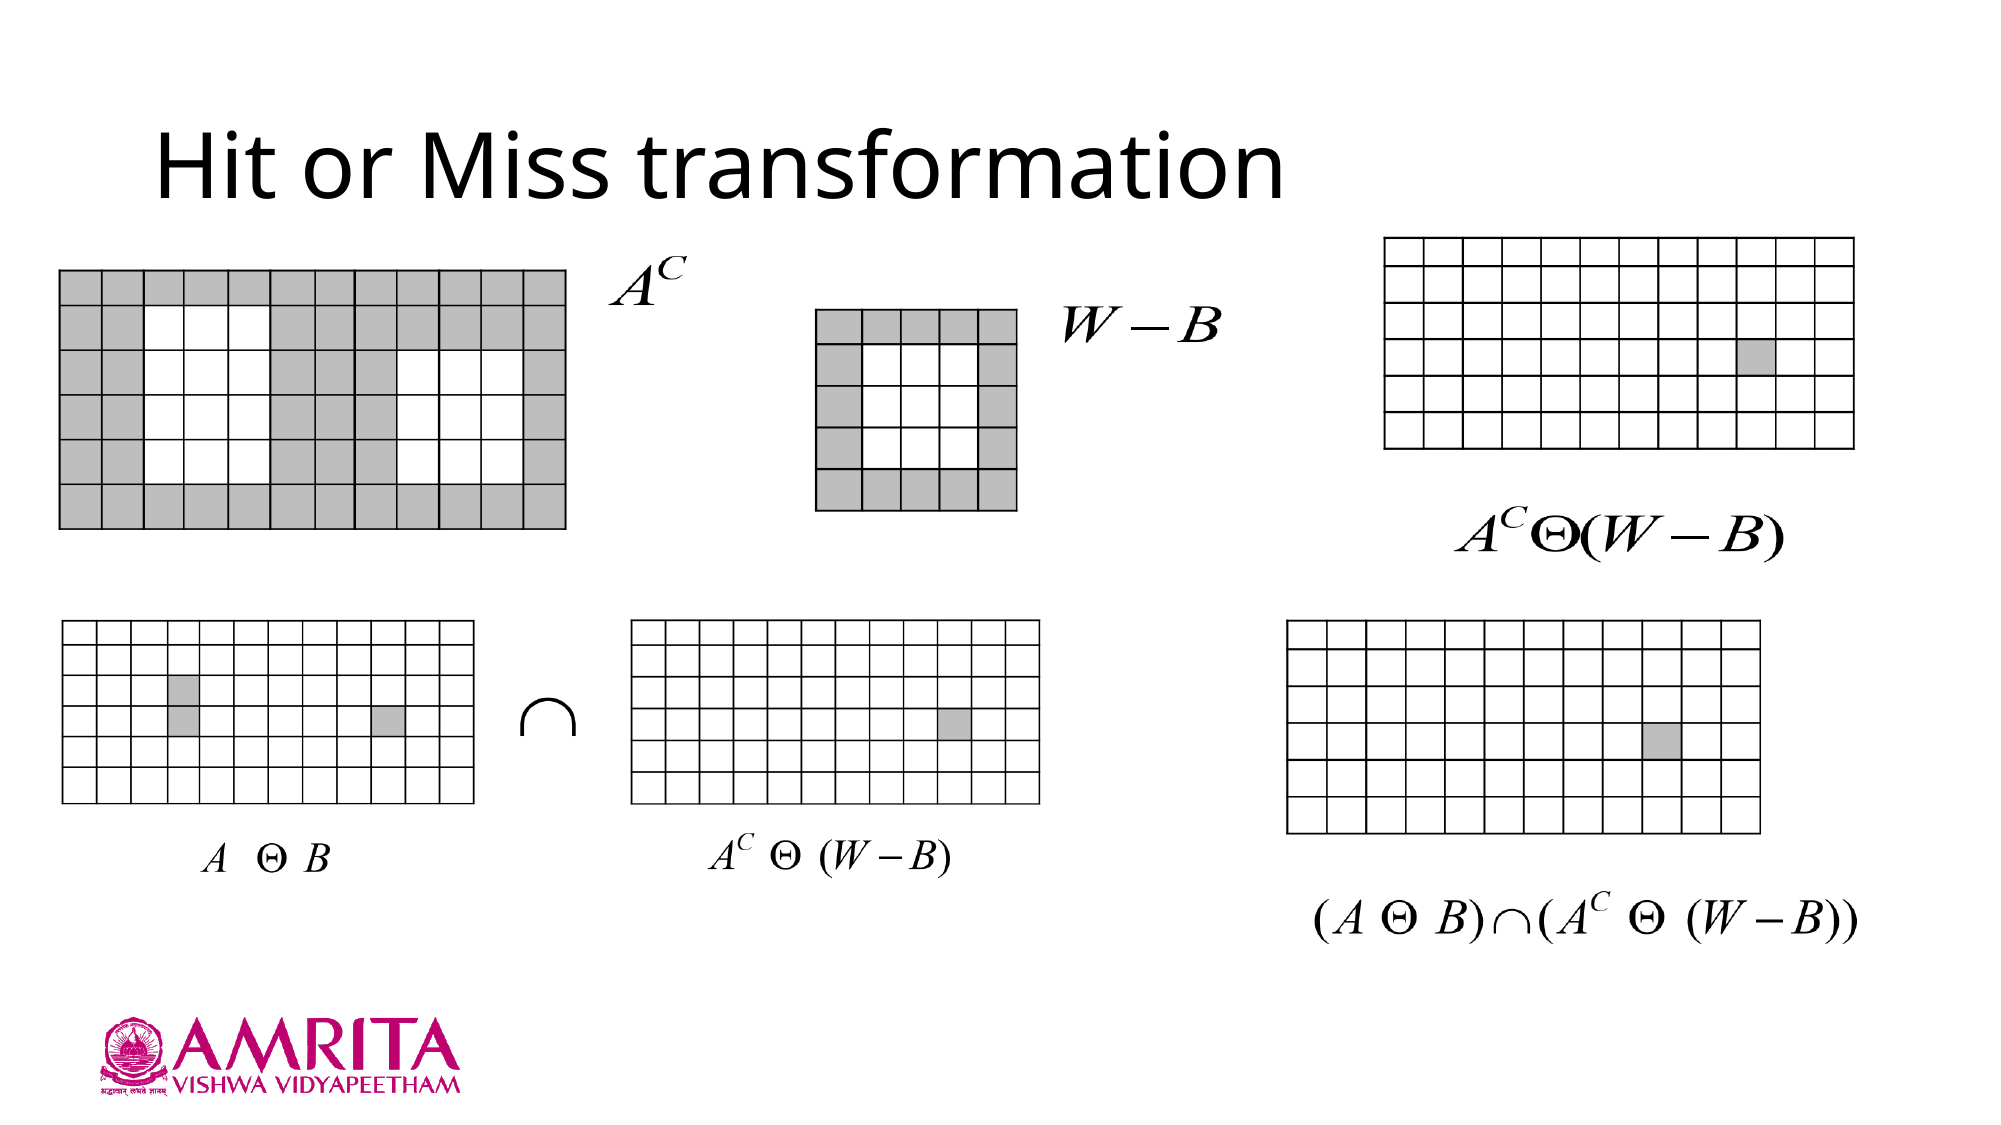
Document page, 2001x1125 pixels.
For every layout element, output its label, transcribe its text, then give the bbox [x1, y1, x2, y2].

picture [51, 253, 695, 537]
picture [1271, 607, 1863, 949]
picture [788, 273, 1241, 517]
picture [51, 611, 1052, 900]
picture [1374, 228, 1863, 563]
picture [96, 987, 464, 1125]
title Hit or Miss transformation [137, 59, 1863, 278]
